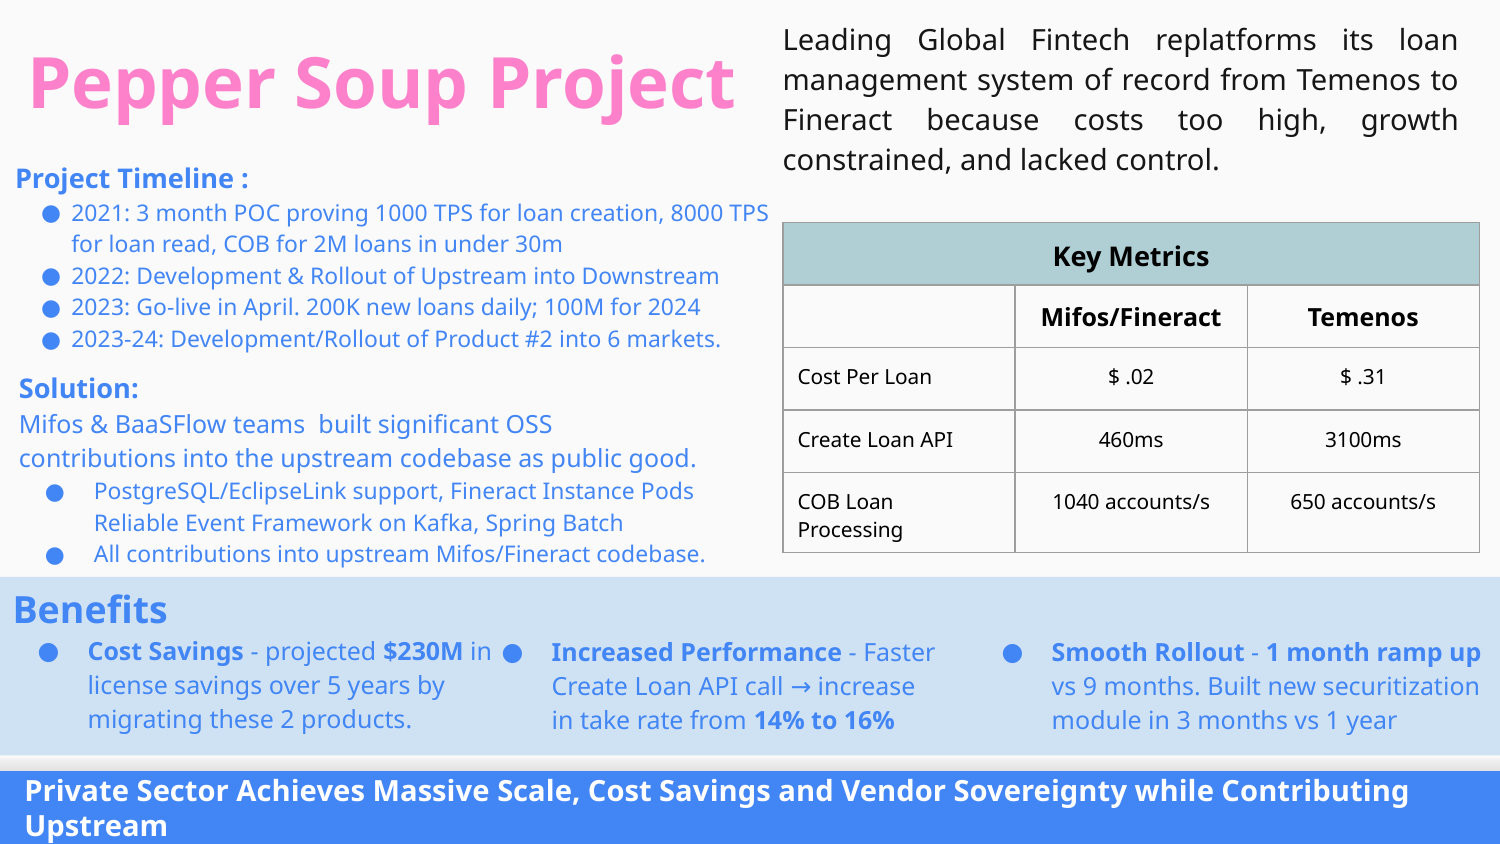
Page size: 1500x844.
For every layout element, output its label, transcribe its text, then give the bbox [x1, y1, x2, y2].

text_box [0, 576, 1500, 756]
table_cell $ .31 [1248, 348, 1479, 409]
table_cell $ .02 [1016, 348, 1247, 409]
text_box Pepper Soup Project [27, 37, 796, 123]
list Private Sector Achieves Massive Scale, Cost Savings and Vendor Sovereignty while Contributing Upstream [9, 770, 1480, 844]
table_cell Create Loan API [784, 411, 1014, 472]
text_box Project Timeline : 2021: 3 month POC proving 1000 TPS for loan creation, 8000 TPS for loan read, COB for 2M loans in under 30m 2022: Development & Rollout of Upstream into Downstream 2023: Go-live in April. 200K new loans daily; 100M for 2024 2023-24: Development/Rollout of Product #2 into 6 markets. [0, 141, 796, 405]
table_cell COB Loan Processing [784, 473, 1014, 552]
table_cell 650 accounts/s [1248, 473, 1479, 552]
table_cell 3100ms [1248, 411, 1479, 472]
table_cell Mifos/Fineract [1016, 286, 1247, 347]
text_box Solution: Mifos & BaaSFlow teams built significant OSS contributions into the upstream codebase as public good. PostgreSQL/EclipseLink support, Fineract Instance Pods Reliable Event Framework on Kafka, Spring Batch All contributions into upstream Mifos/Fineract codebase. [18, 405, 716, 567]
table_cell [784, 286, 1014, 347]
table_header Key Metrics [784, 223, 1479, 284]
text_box Leading Global Fintech replatforms its loan management system of record from Temenos to Fineract because costs too high, growth constrained, and lacked control. [782, 15, 1460, 177]
text_box Smooth Rollout - 1 month ramp up vs 9 months. Built new securitization module in 3 months vs 1 year [961, 616, 1500, 750]
table_cell 460ms [1016, 411, 1247, 472]
table_cell 1040 accounts/s [1016, 473, 1247, 552]
text_box Increased Performance - Faster Create Loan API call → increase in take rate from 14% to 16% [461, 616, 954, 785]
table_cell Cost Per Loan [784, 348, 1014, 409]
text_box Benefits Cost Savings - projected $230M in license savings over 5 years by migrating these 2 products. [12, 578, 505, 734]
table_cell Temenos [1248, 286, 1479, 347]
